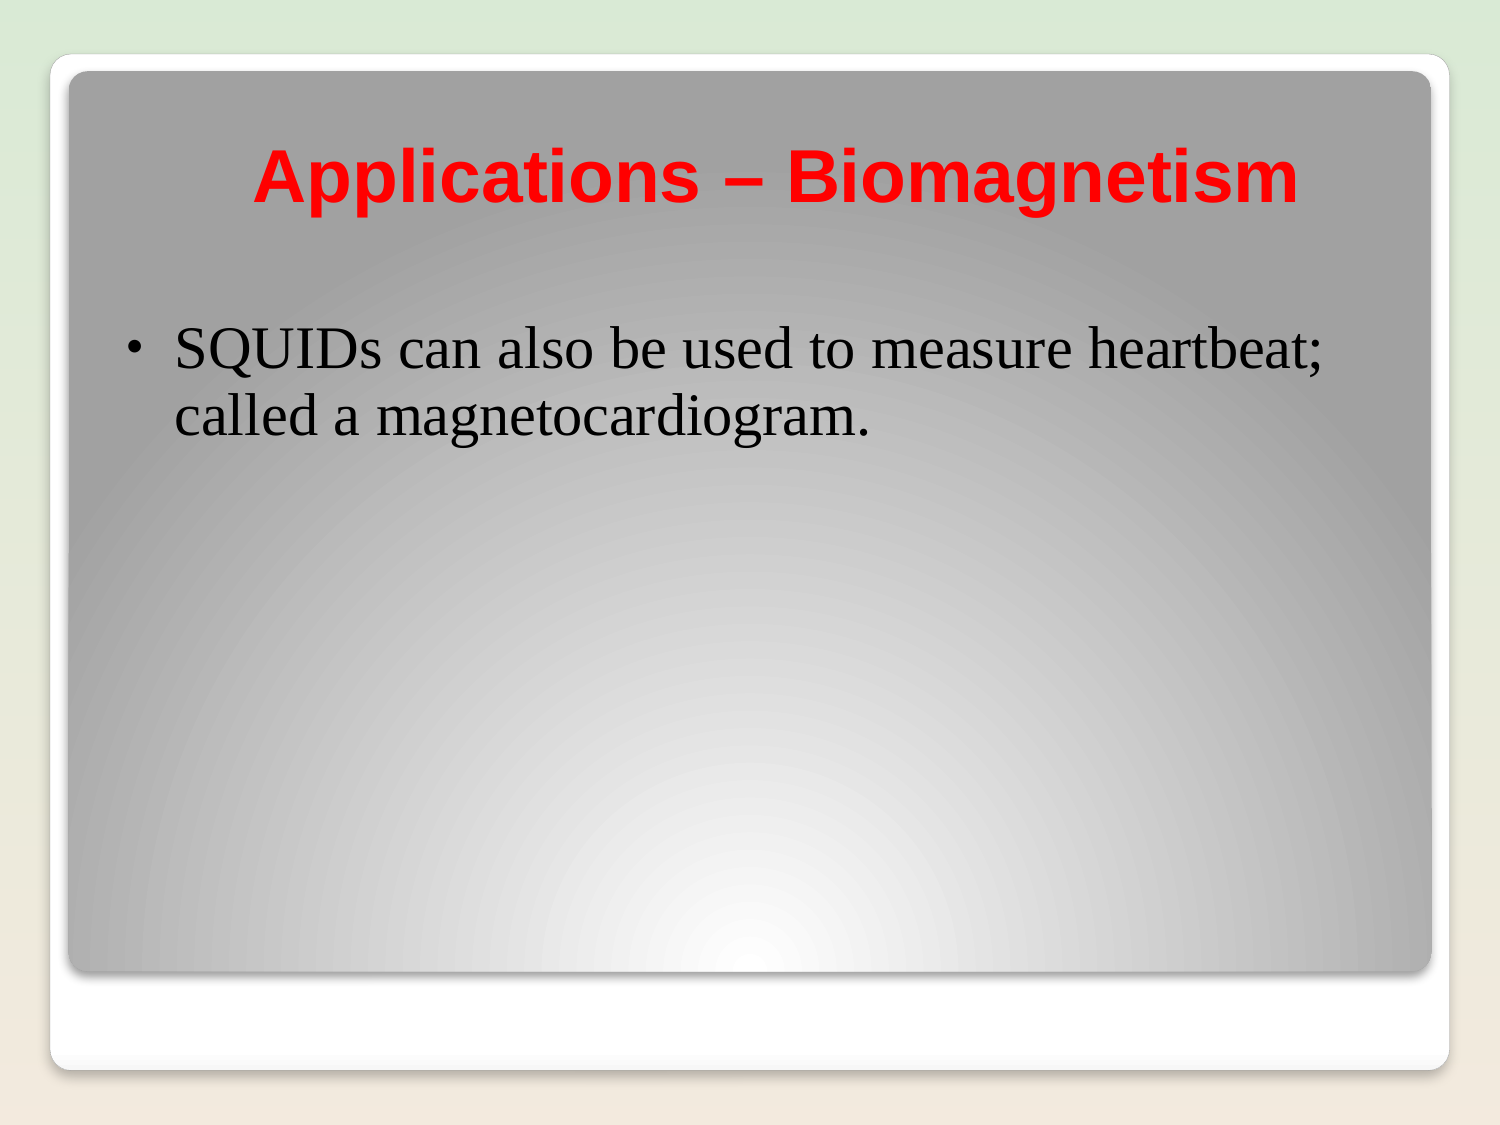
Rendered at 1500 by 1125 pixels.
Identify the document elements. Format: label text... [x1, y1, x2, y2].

text_box SQUIDs can also be used to measure heartbeat; called a magnetocardiogram. [172, 304, 1331, 448]
title Applications – Biomagnetism [172, 27, 1390, 218]
text_box ● [124, 325, 149, 361]
